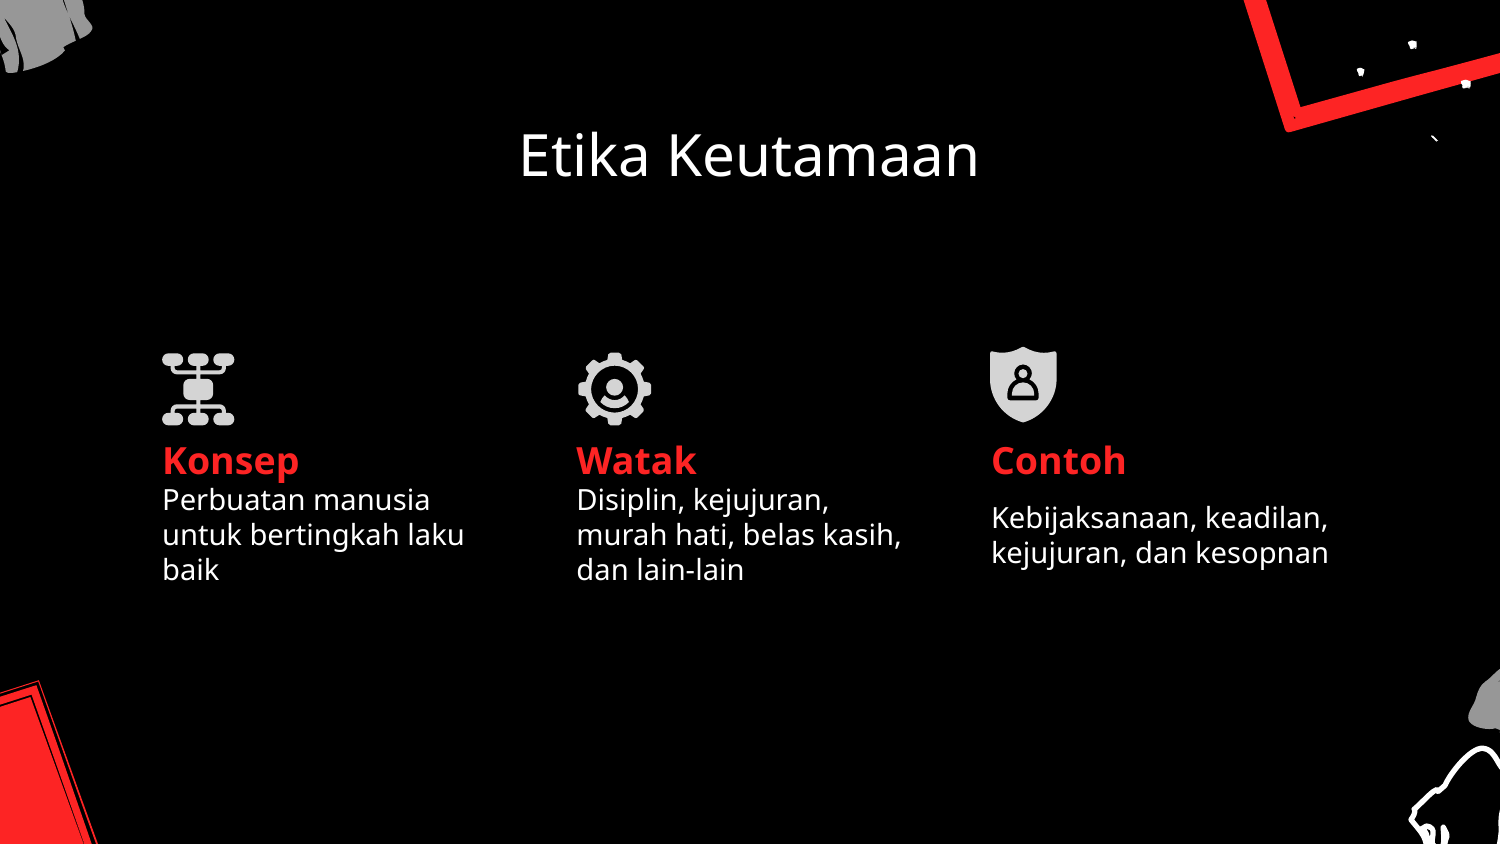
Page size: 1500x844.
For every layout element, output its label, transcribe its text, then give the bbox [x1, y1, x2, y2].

subtitle Watak [576, 422, 924, 478]
subtitle Kebijaksanaan, keadilan, kejujuran, dan kesopnan [991, 478, 1338, 589]
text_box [578, 352, 652, 426]
subtitle Konsep [162, 422, 509, 488]
text_box [162, 353, 235, 426]
subtitle Perbuatan manusia untuk bertingkah laku baik [162, 488, 509, 589]
subtitle Contoh [991, 422, 1338, 478]
subtitle Disiplin, kejujuran, murah hati, belas kasih, dan lain-lain [576, 478, 924, 589]
title Etika Keutamaan [118, 103, 1382, 198]
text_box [989, 346, 1057, 423]
